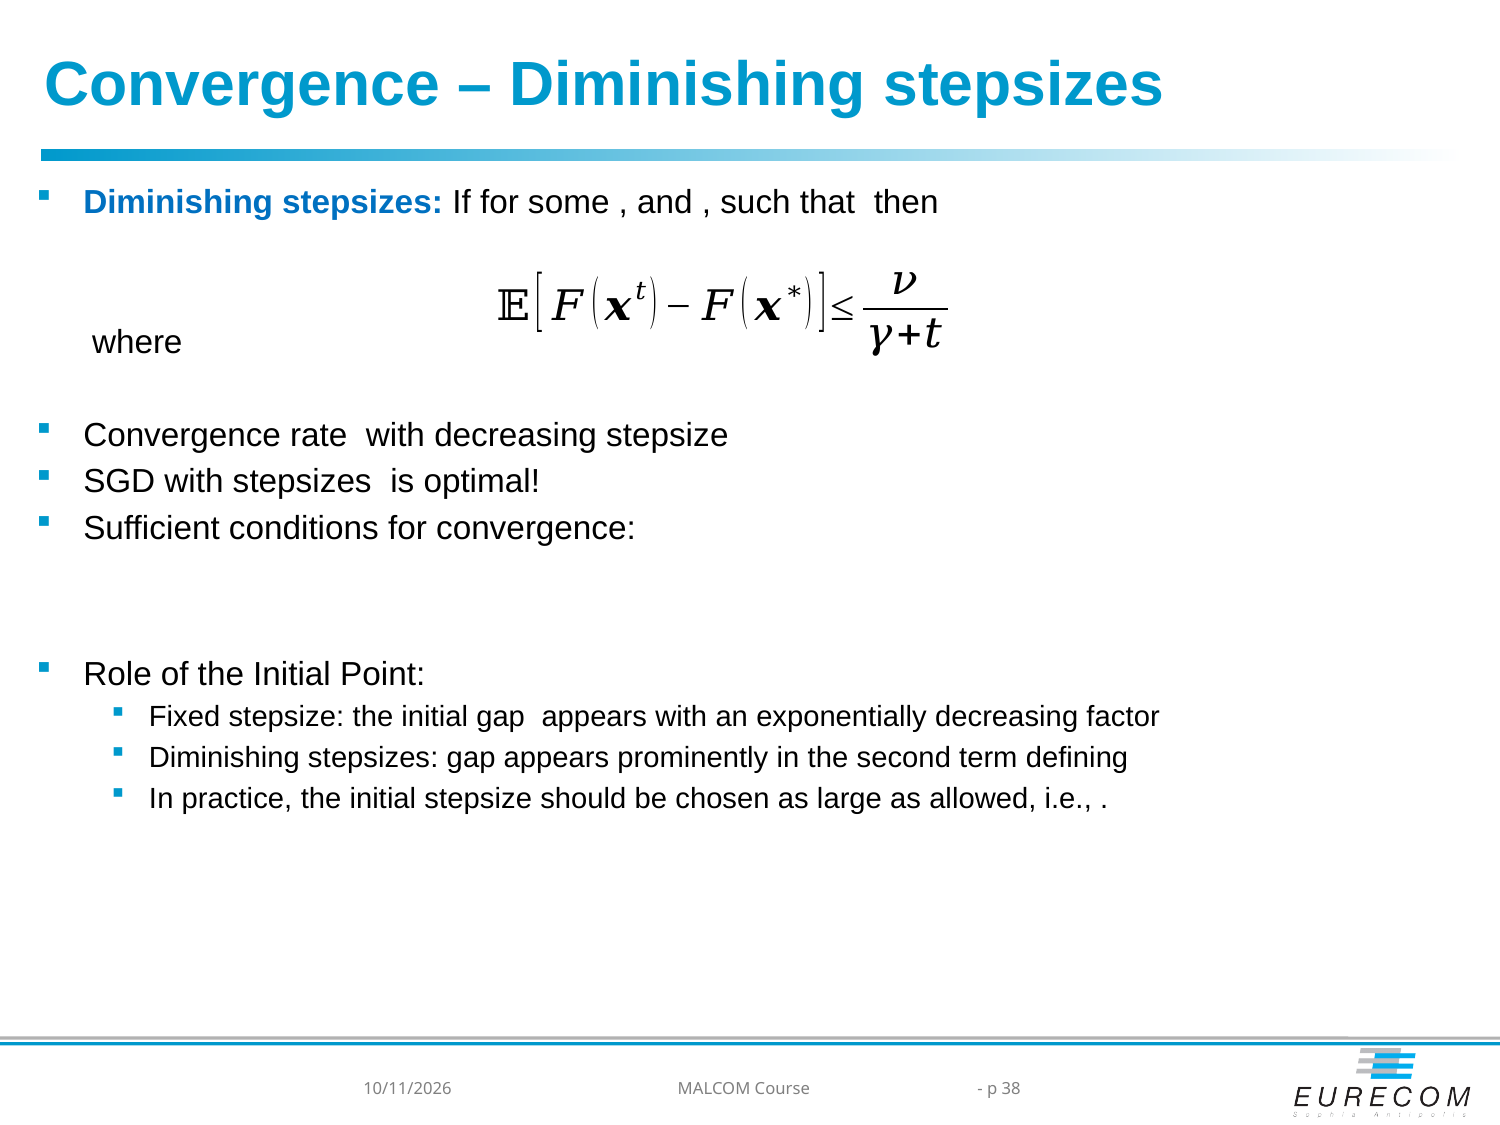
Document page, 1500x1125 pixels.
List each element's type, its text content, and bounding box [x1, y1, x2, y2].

slide_number - p 38 [962, 1070, 1081, 1103]
picture [1293, 1048, 1477, 1118]
footer MALCOM Course [537, 1070, 951, 1103]
text_box Convergence – Diminishing stepsizes [29, 35, 1436, 142]
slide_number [348, 1070, 526, 1103]
